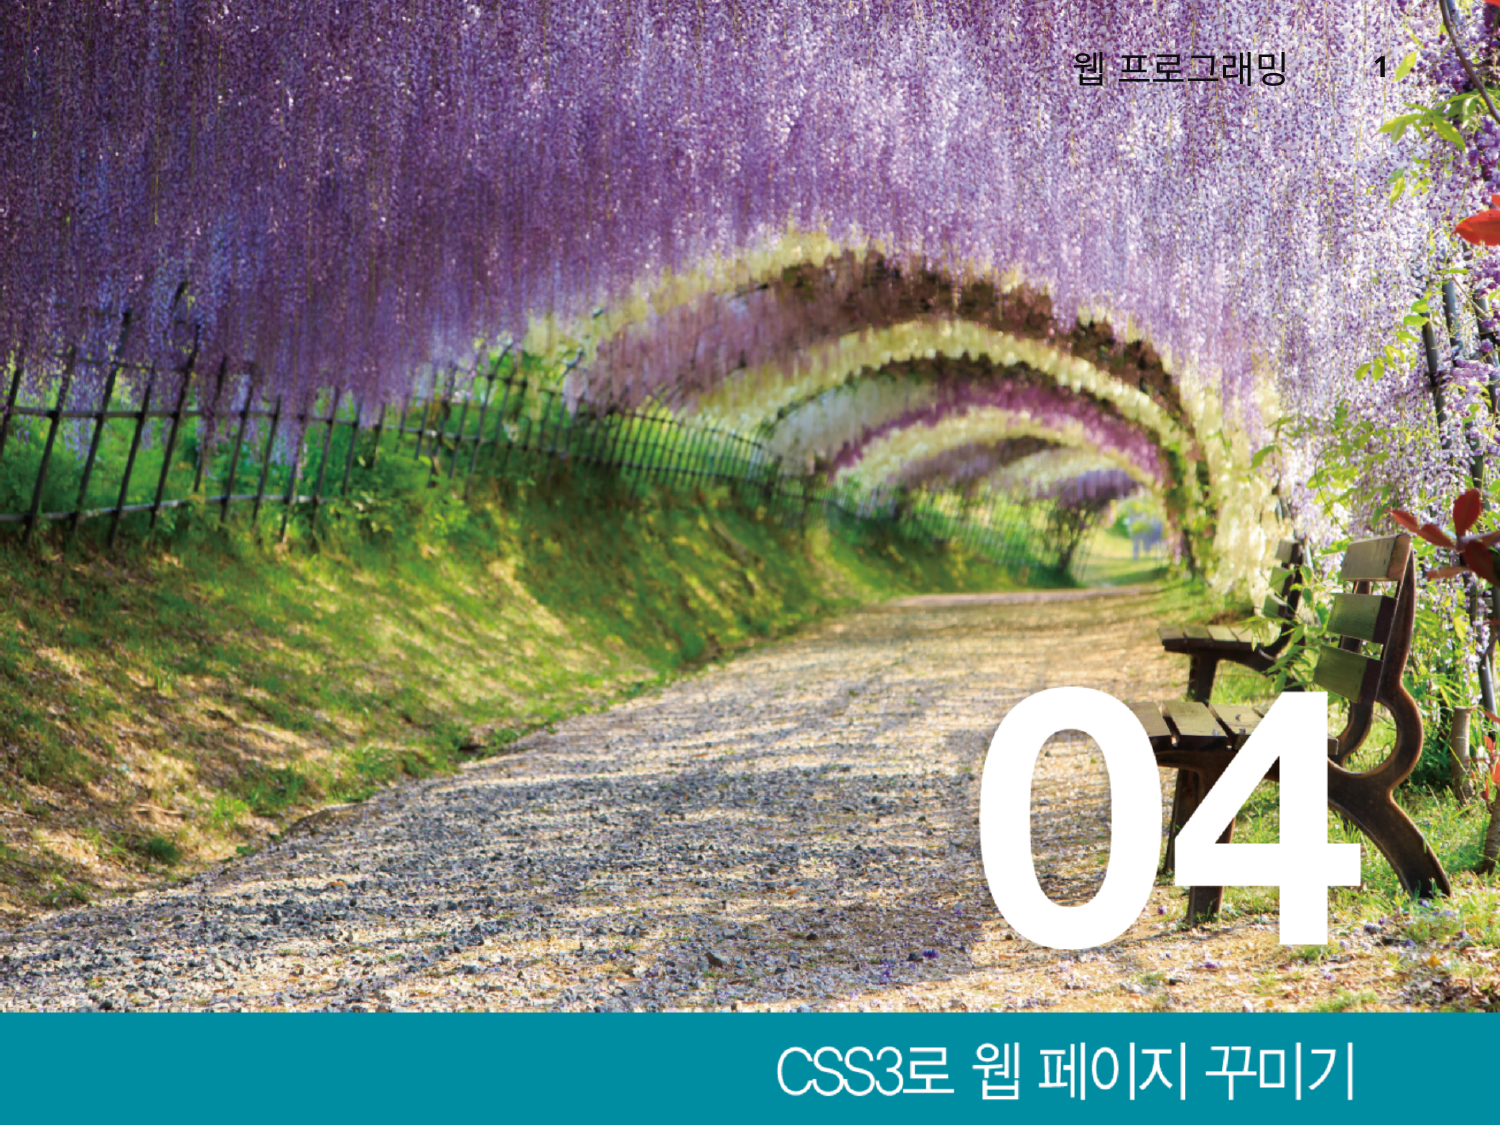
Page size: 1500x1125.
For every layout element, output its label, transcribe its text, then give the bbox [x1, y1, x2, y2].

slide_number 1 [1312, 37, 1450, 100]
footer 웹 프로그래밍 [342, 38, 1305, 99]
picture [0, 0, 1500, 1125]
